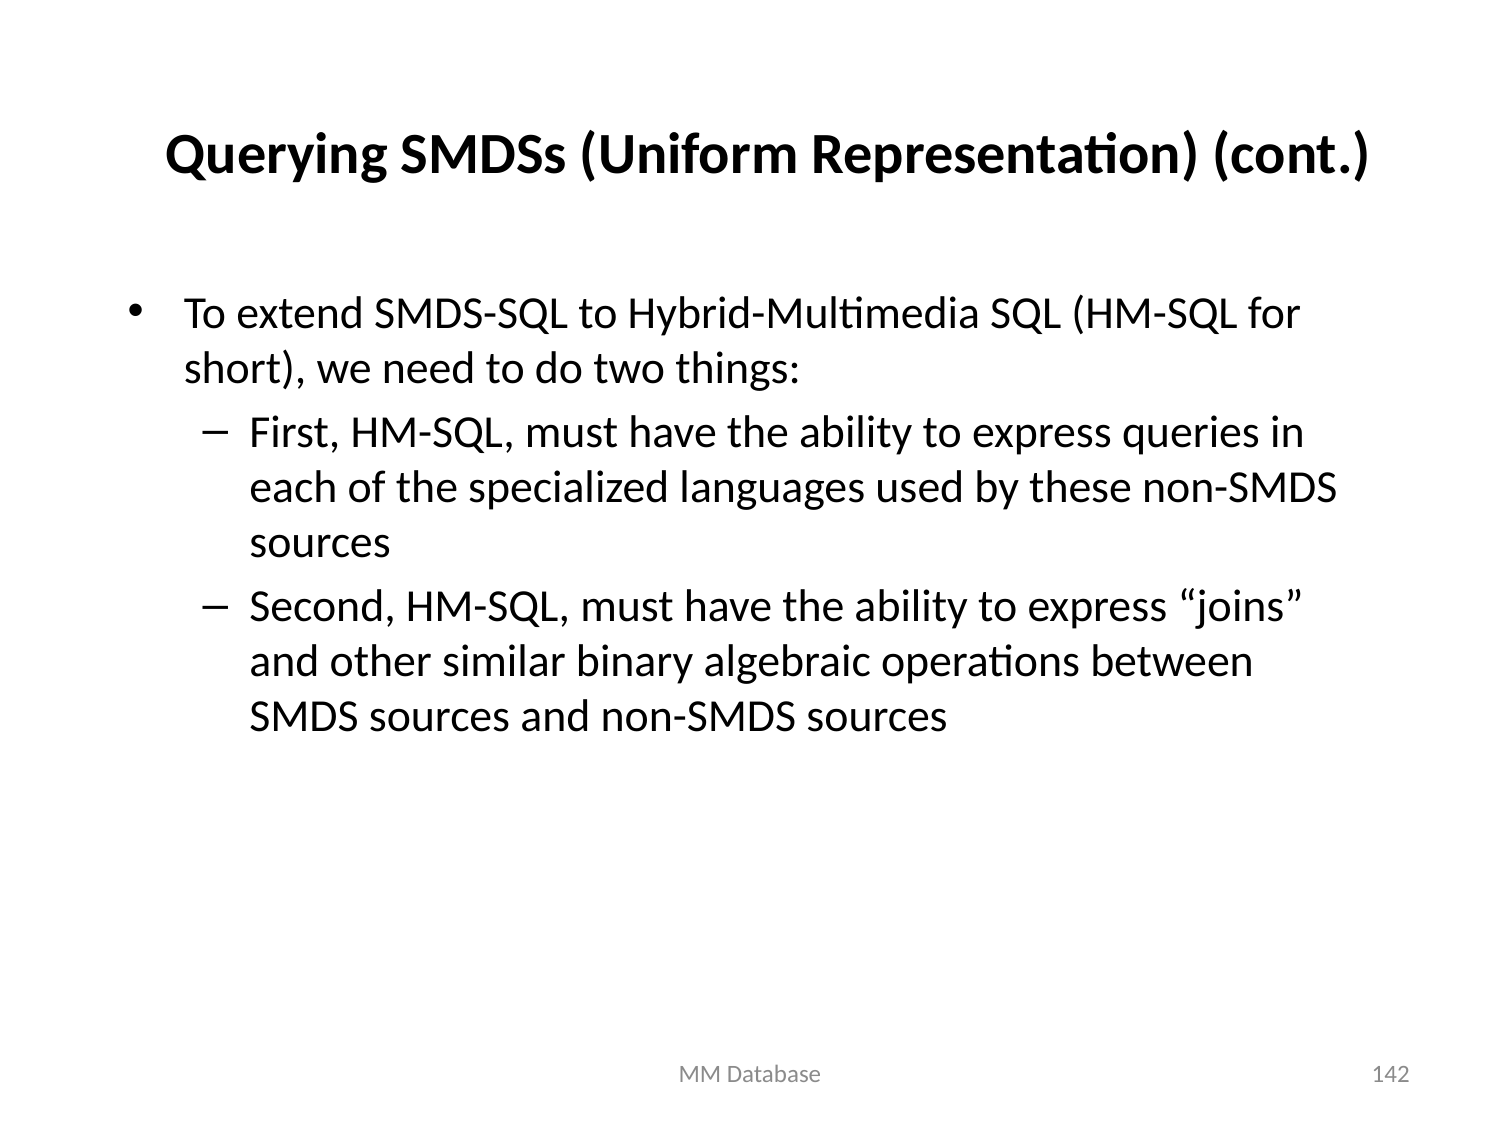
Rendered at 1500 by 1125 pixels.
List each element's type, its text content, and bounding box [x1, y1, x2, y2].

slide_number 142 [1074, 1042, 1425, 1103]
footer MM Database [512, 1042, 988, 1103]
list To extend SMDS-SQL to Hybrid-Multimedia SQL (HM-SQL for short), we need to do two things: First, HM-SQL, must have the ability to express queries in each of the specialized languages used by these non-SMDS sources Second, HM-SQL, must have the ability to express “joins” and other similar binary algebraic operations between SMDS sources and non-SMDS sources [112, 275, 1388, 1000]
title Querying SMDSs (Uniform Representation) (cont.) [112, 75, 1425, 225]
